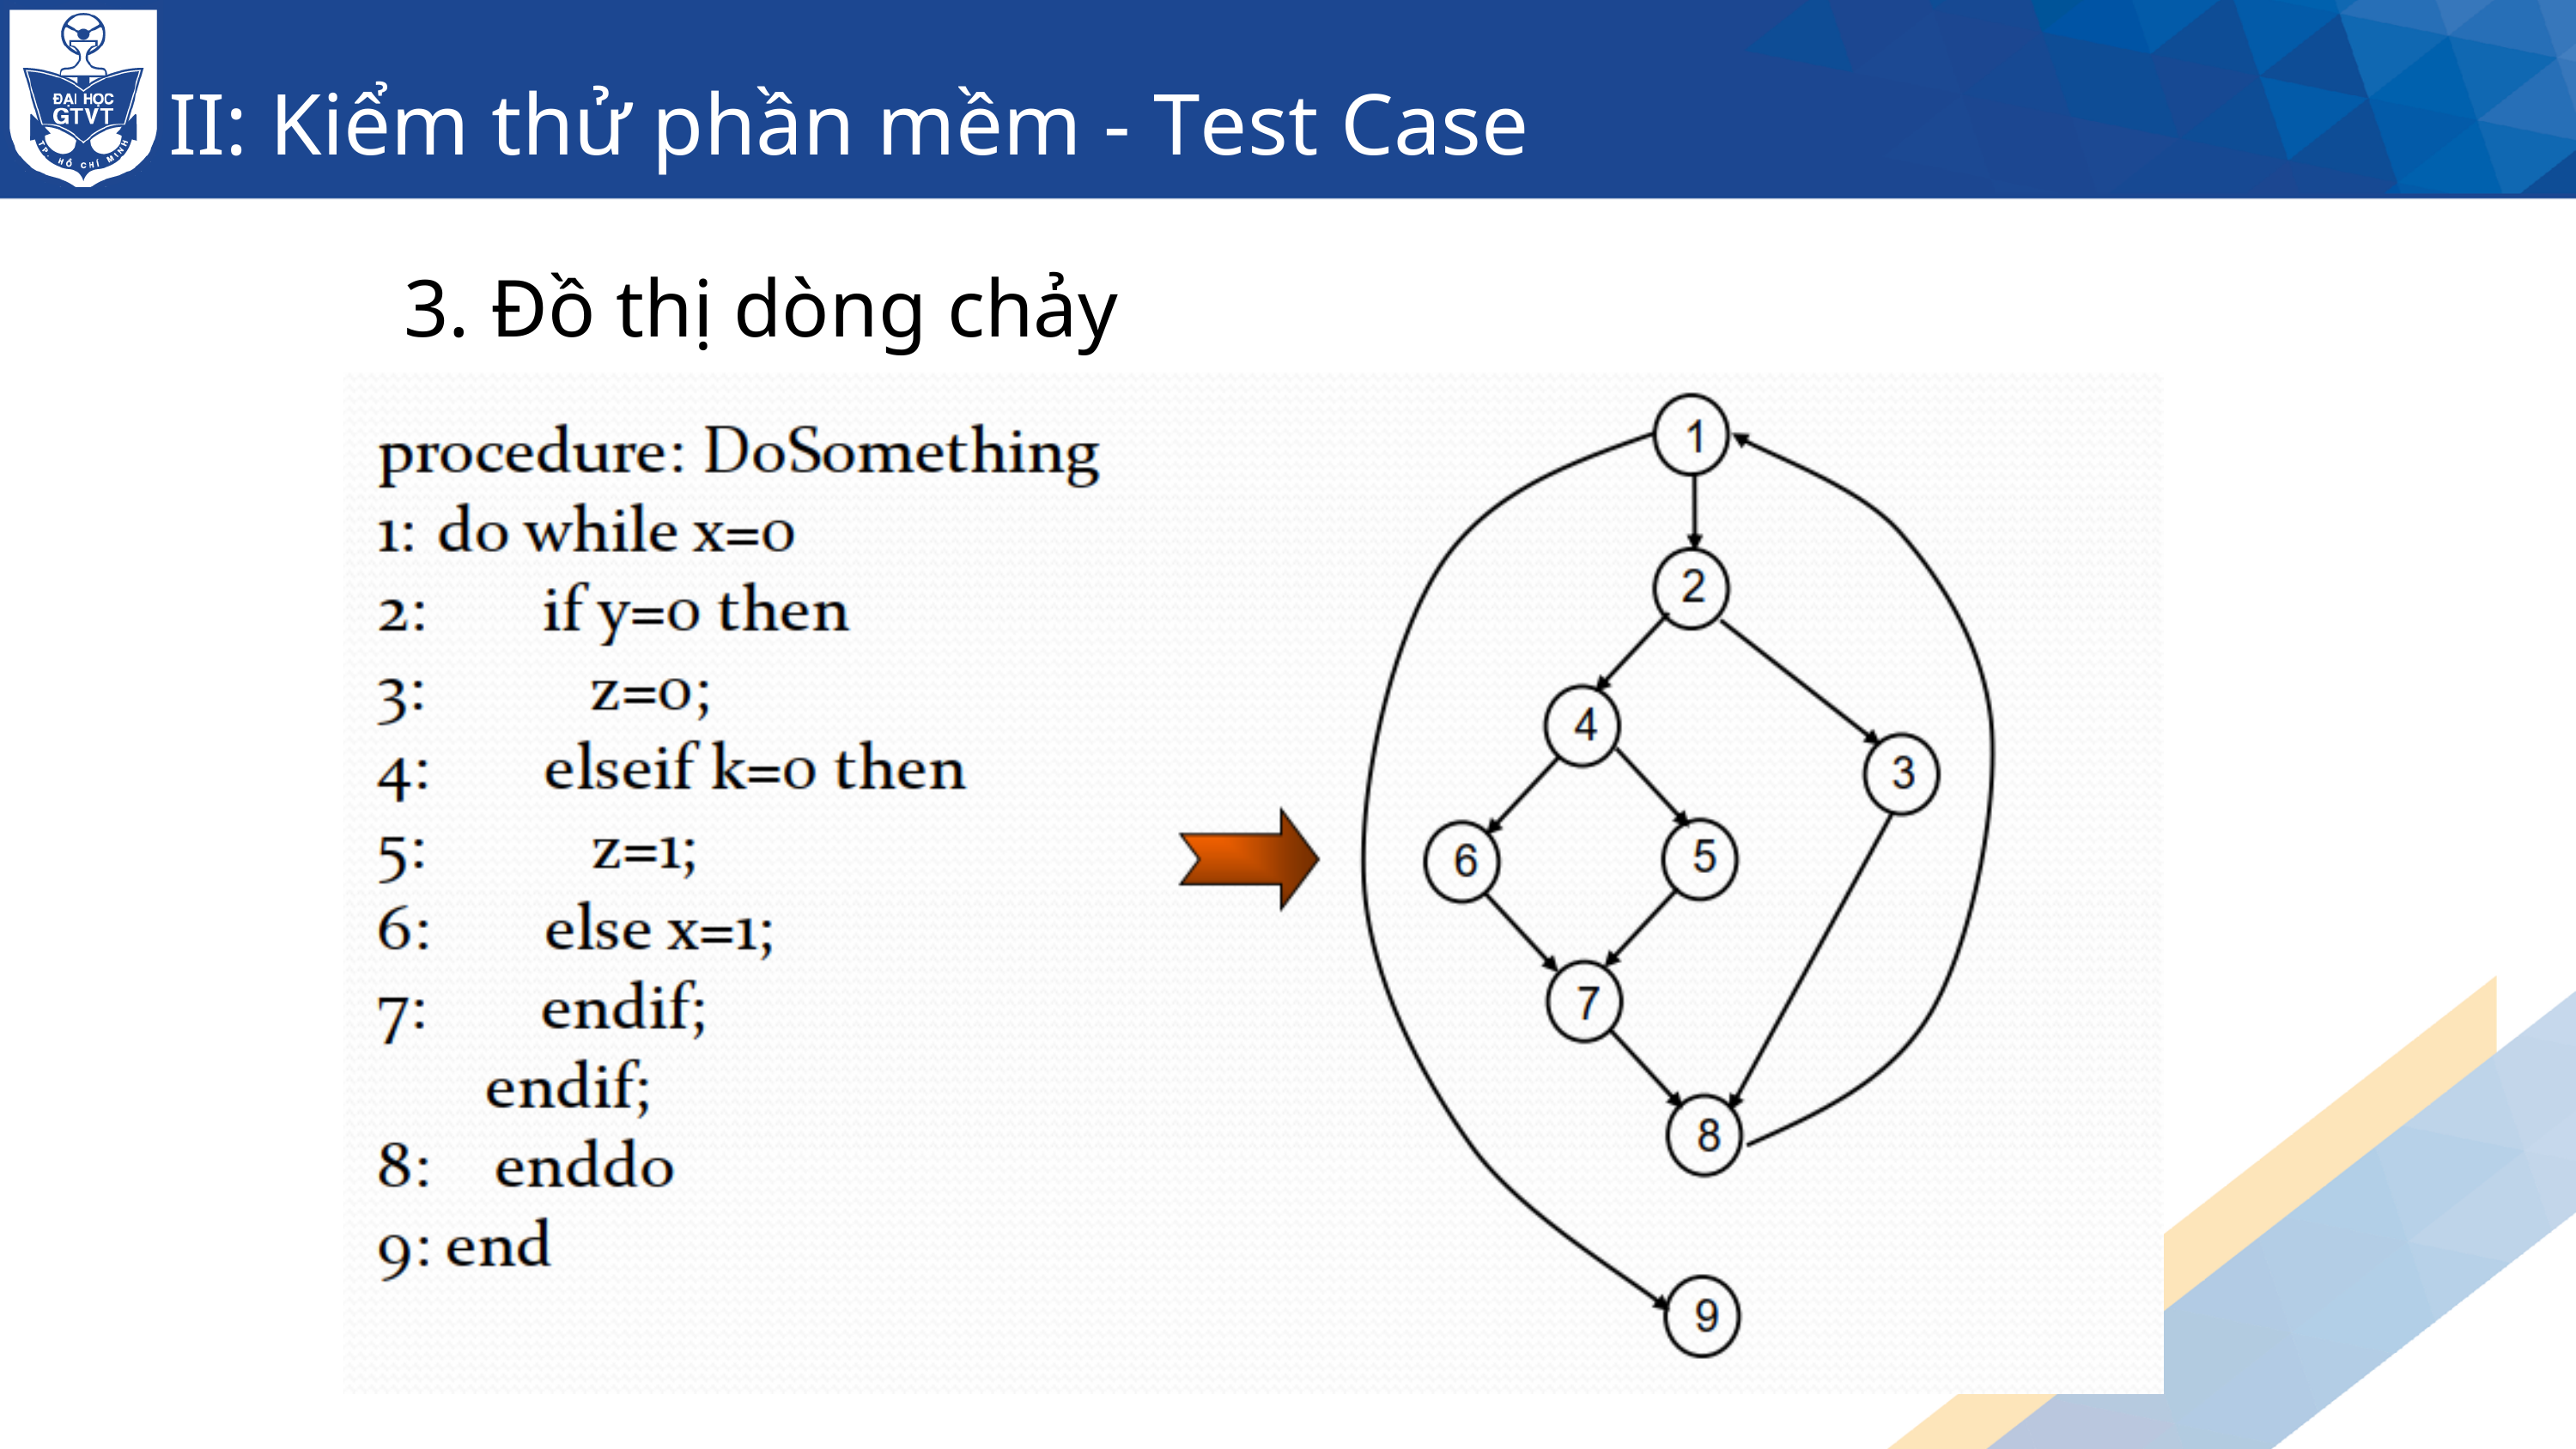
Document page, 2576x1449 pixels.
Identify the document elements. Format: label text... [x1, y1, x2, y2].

text_box 3. Đồ thị dòng chảy [180, 232, 1342, 353]
text_box [0, 0, 166, 188]
text_box [0, 0, 2576, 1449]
text_box [343, 372, 2164, 1395]
text_box II: Kiểm thử phần mềm - Test Case [129, 54, 1591, 173]
